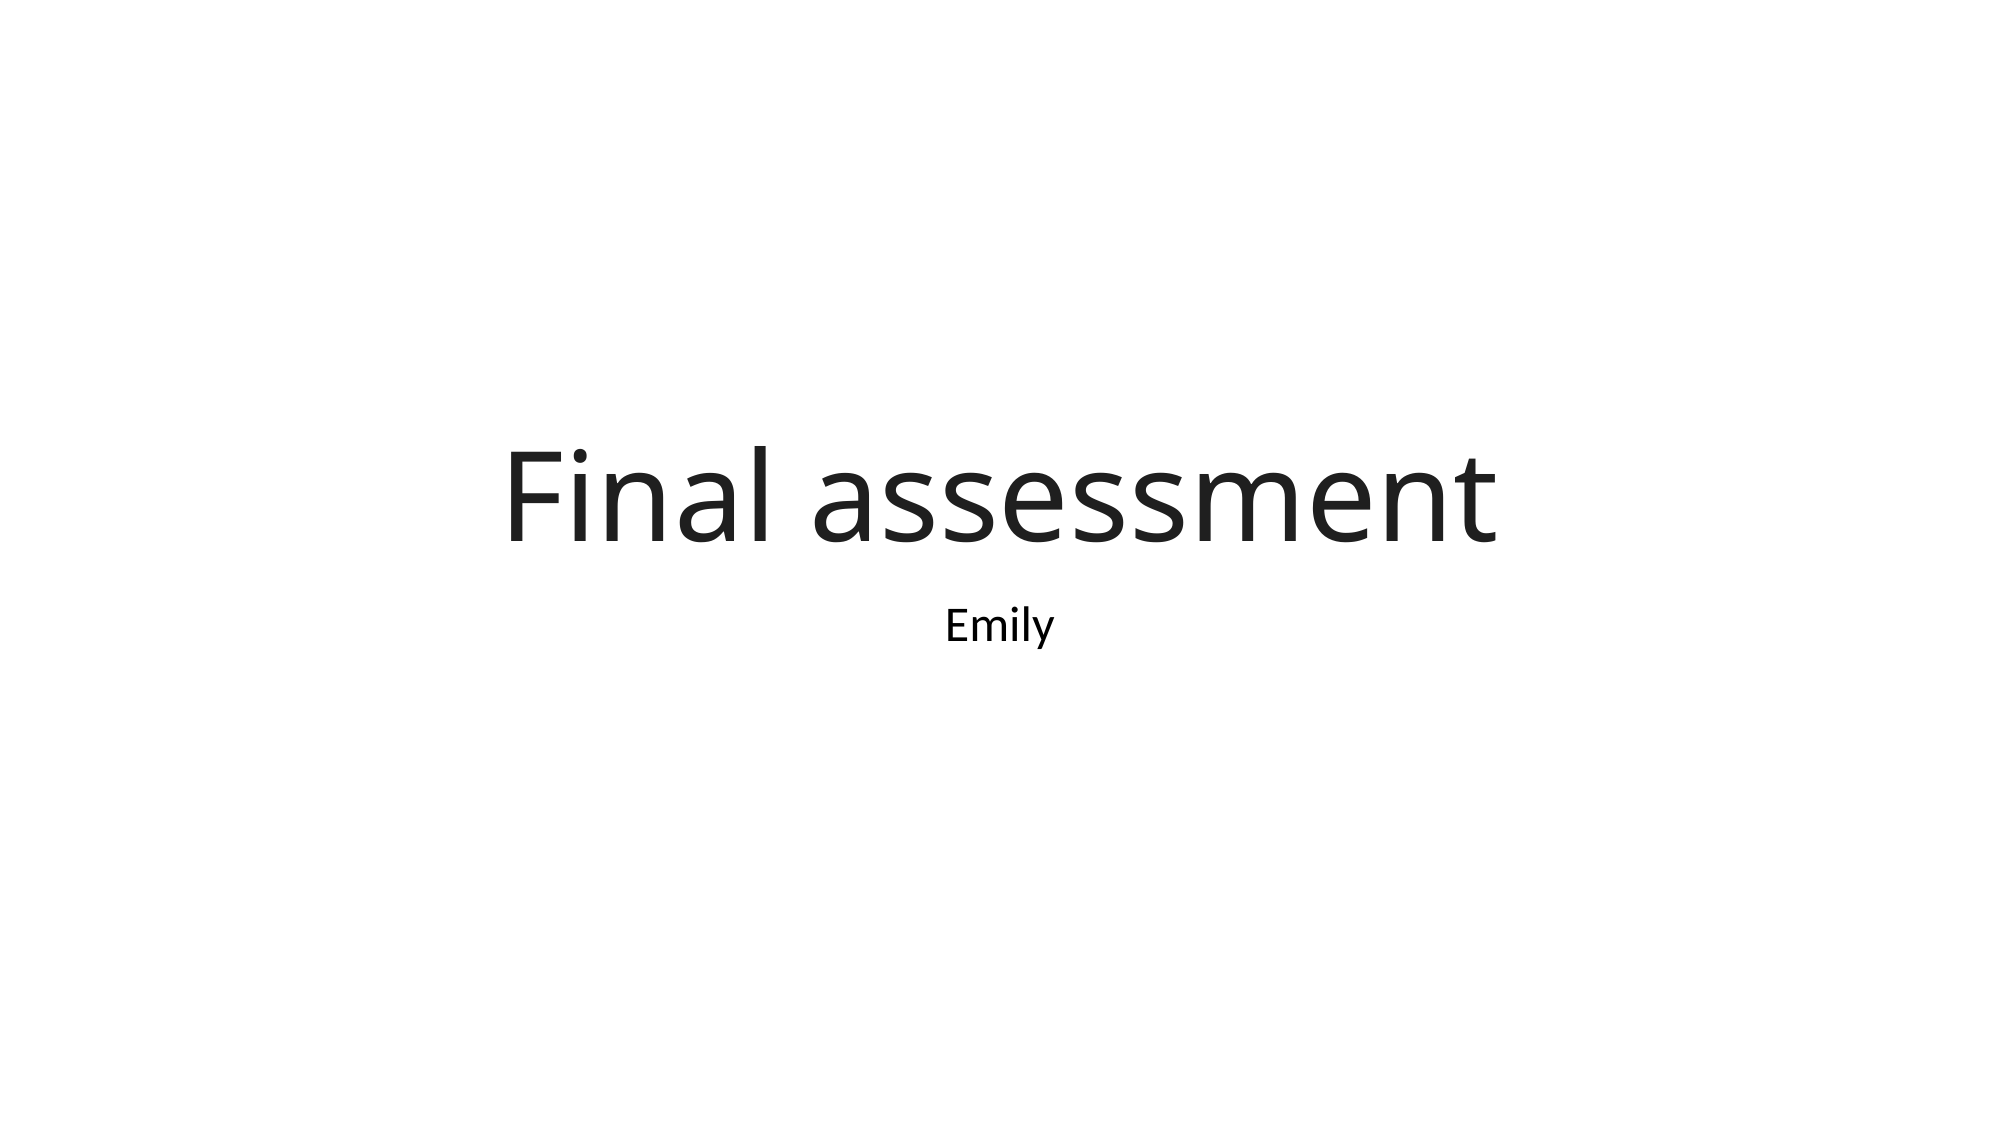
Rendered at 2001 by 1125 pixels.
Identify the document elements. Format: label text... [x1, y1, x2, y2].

title Final assessment [249, 184, 1750, 576]
subtitle Emily [249, 590, 1750, 863]
